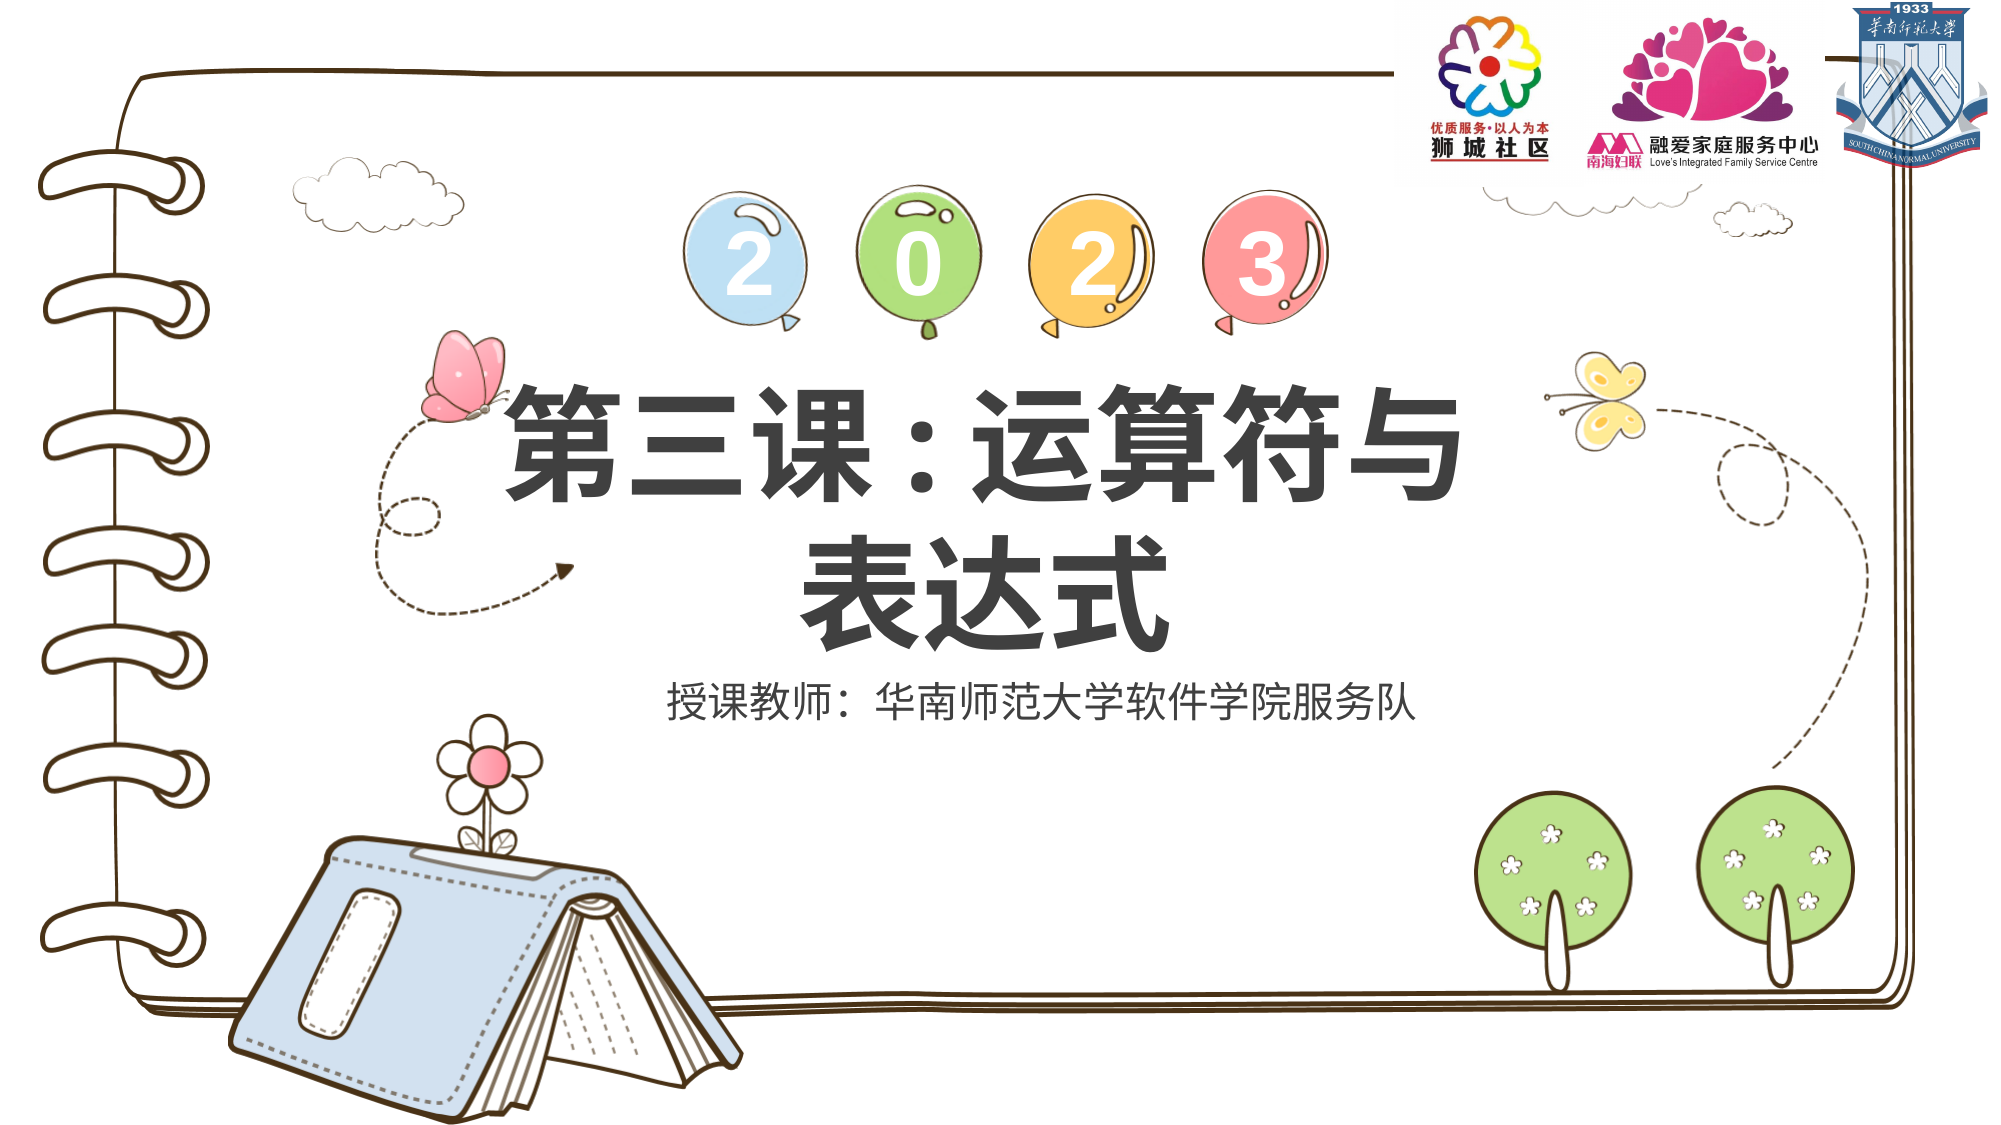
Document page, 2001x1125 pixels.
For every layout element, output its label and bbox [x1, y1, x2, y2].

picture [1474, 785, 1856, 995]
picture [375, 329, 575, 616]
text_box [1027, 192, 1155, 339]
text_box [840, 171, 1001, 352]
text_box [36, 54, 1915, 1021]
picture [284, 147, 486, 244]
text_box [671, 179, 820, 348]
picture [227, 713, 745, 1125]
picture [1394, 0, 2000, 238]
picture [1527, 329, 1943, 776]
text_box [1201, 188, 1329, 336]
